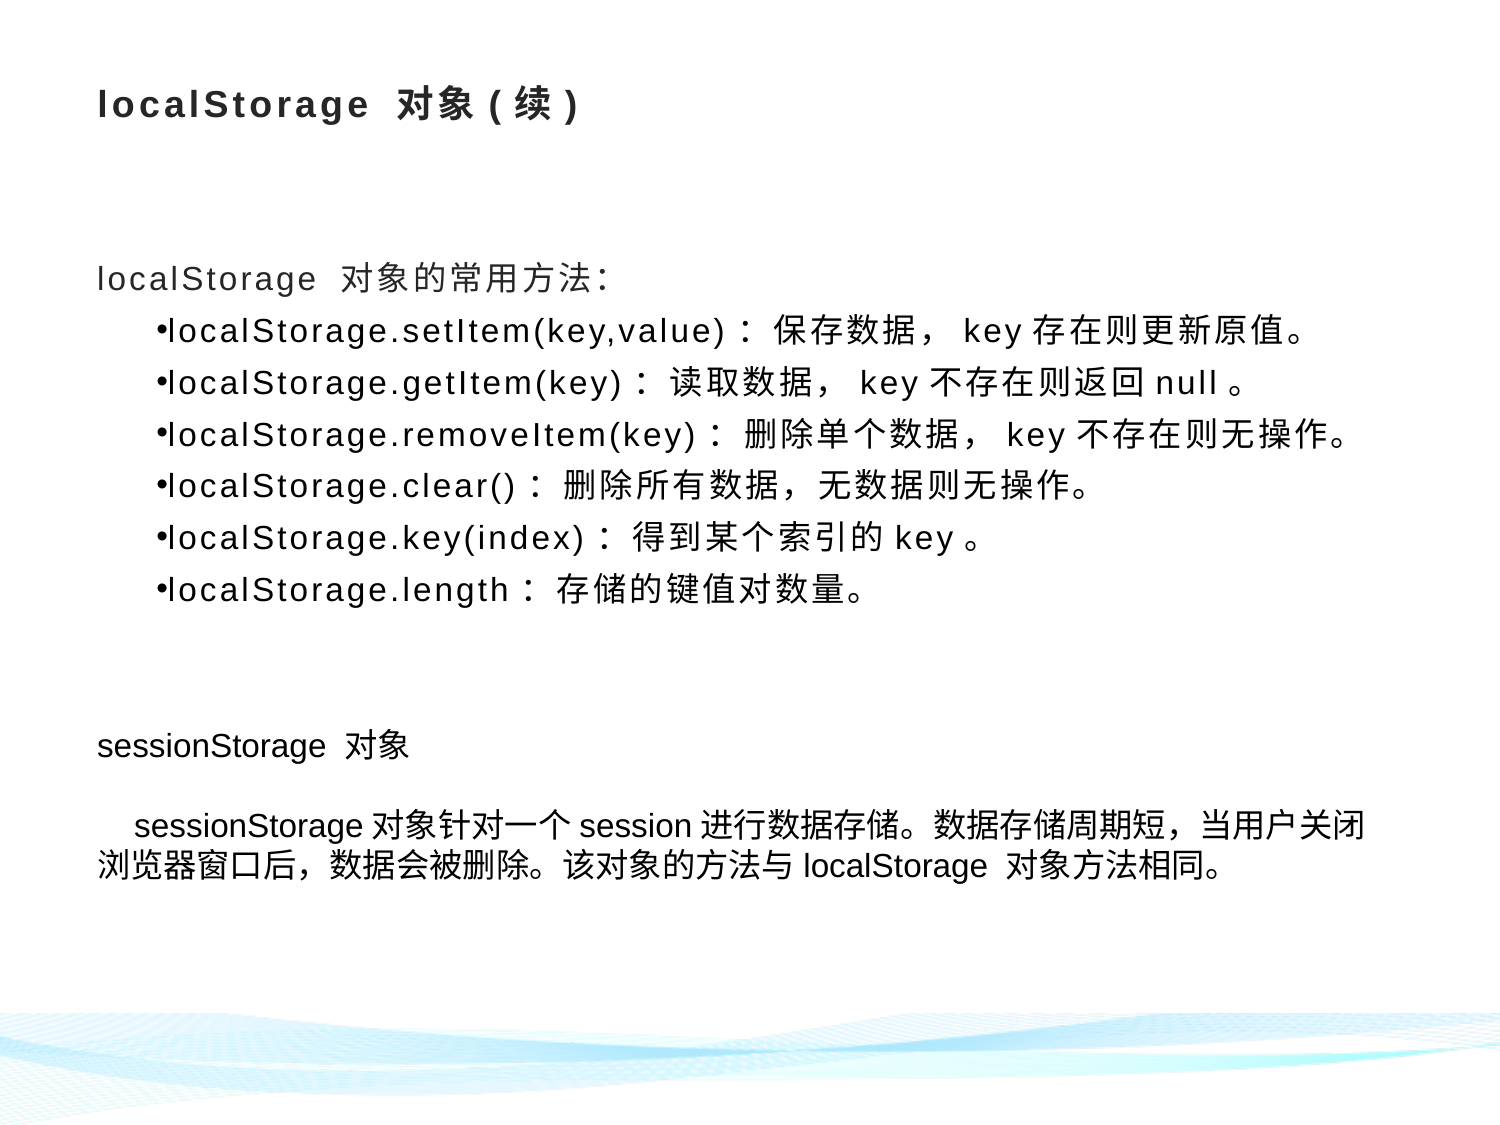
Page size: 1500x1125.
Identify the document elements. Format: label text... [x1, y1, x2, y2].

picture [0, 1013, 1500, 1125]
title localStorage 对象(续) [82, 72, 1418, 146]
text_box sessionStorage 对象 sessionStorage对象针对一个session进行数据存储。数据存储周期短，当用户关闭浏览器窗口后，数据会被删除。该对象的方法与localStorage 对象方法相同。 [82, 717, 1402, 892]
list localStorage 对象的常用方法： localStorage.setItem(key,value)：保存数据，key存在则更新原值。 localStorage.getItem(key)：读取数据，key不存在则返回null。 localStorage.removeItem(key)：删除单个数据，key不存在则无操作。 localStorage.clear()：删除所有数据，无数据则无操作。 localStorage.key(index)：得到某个索引的key。 localStorage.length：存储的键值对数量。 [82, 237, 1479, 590]
